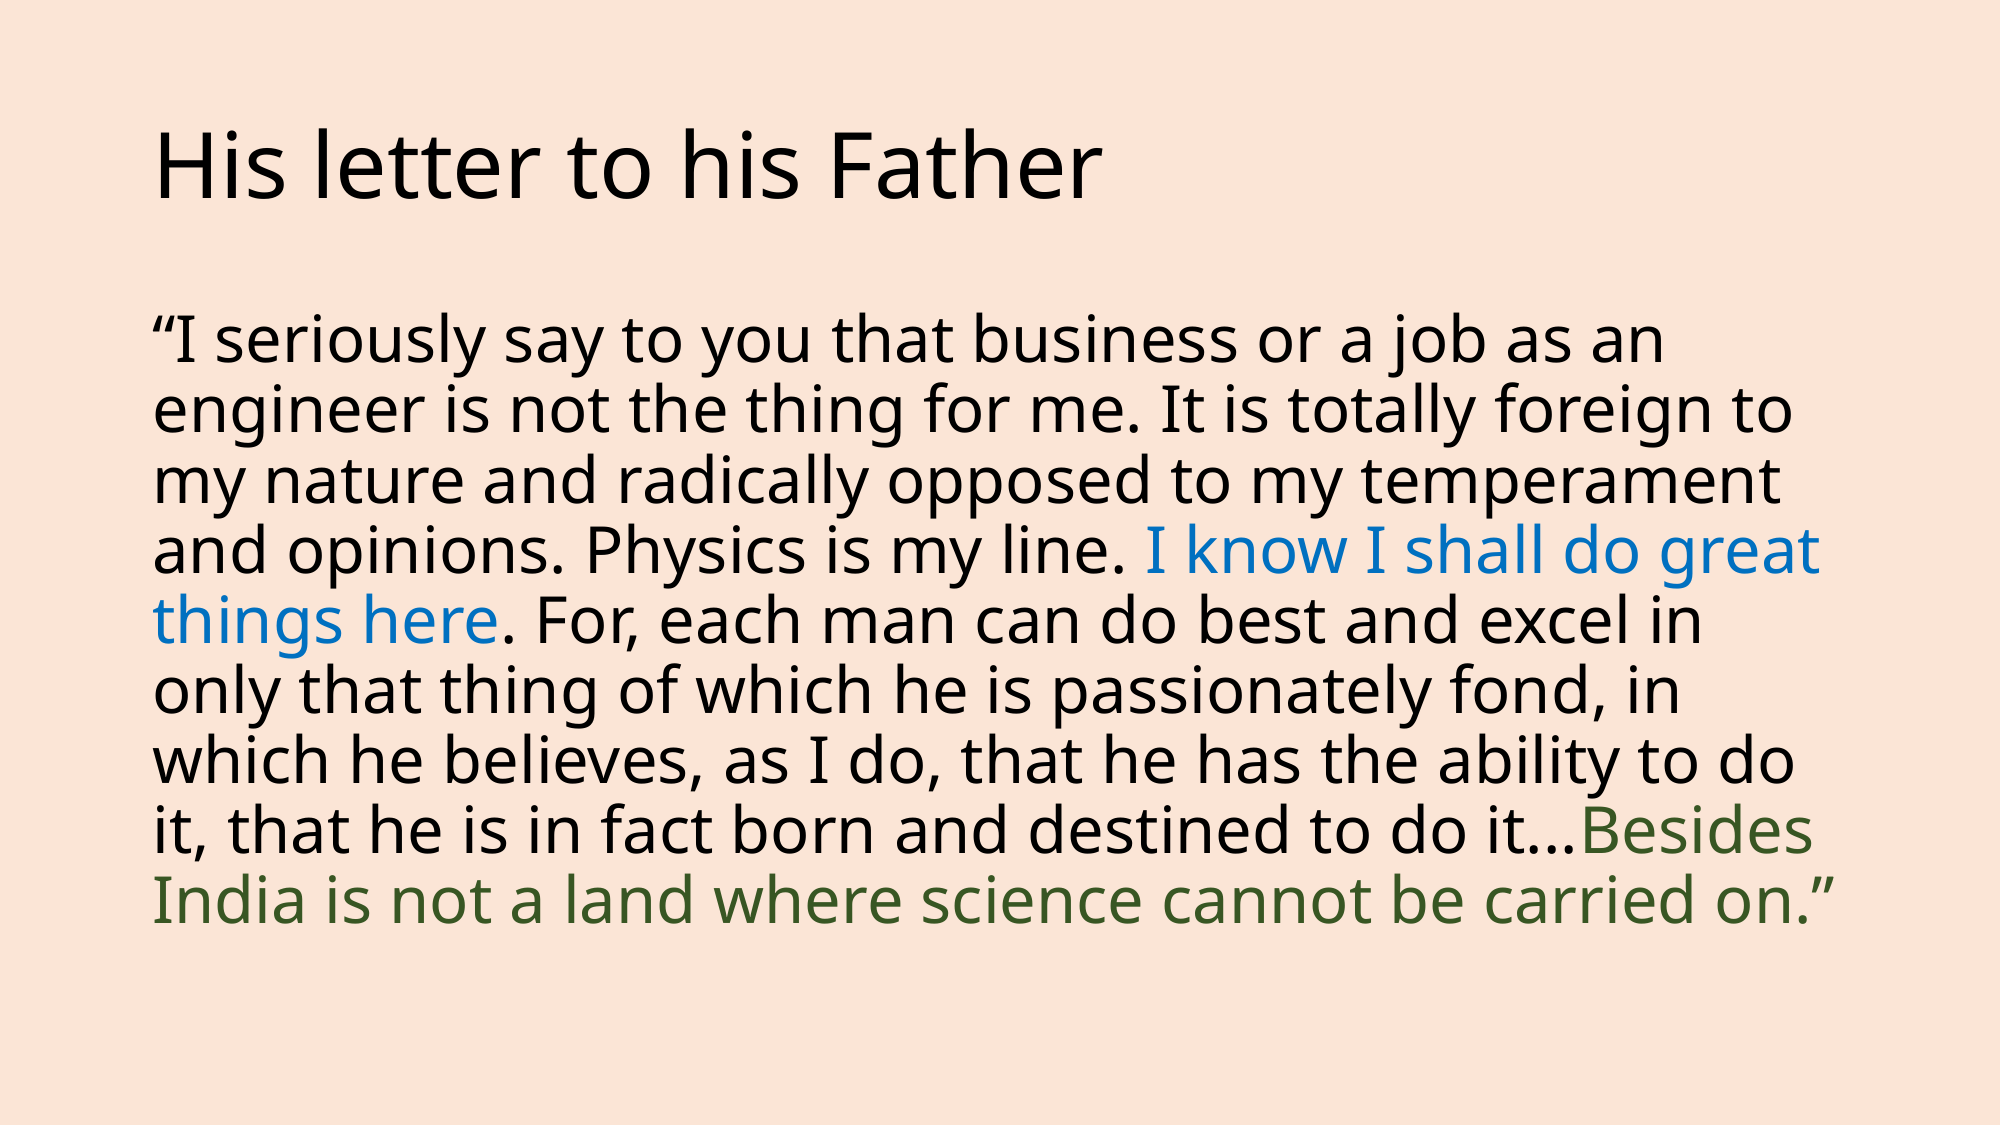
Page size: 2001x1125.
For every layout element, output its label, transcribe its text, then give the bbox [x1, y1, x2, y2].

title His letter to his Father [137, 59, 1863, 278]
list “I seriously say to you that business or a job as an engineer is not the thing for me. It is totally foreign to my nature and radically opposed to my temperament and opinions. Physics is my line. I know I shall do great things here. For, each man can do best and excel in only that thing of which he is passionately fond, in which he believes, as I do, that he has the ability to do it, that he is in fact born and destined to do it...Besides India is not a land where science cannot be carried on.” [137, 299, 1863, 1014]
